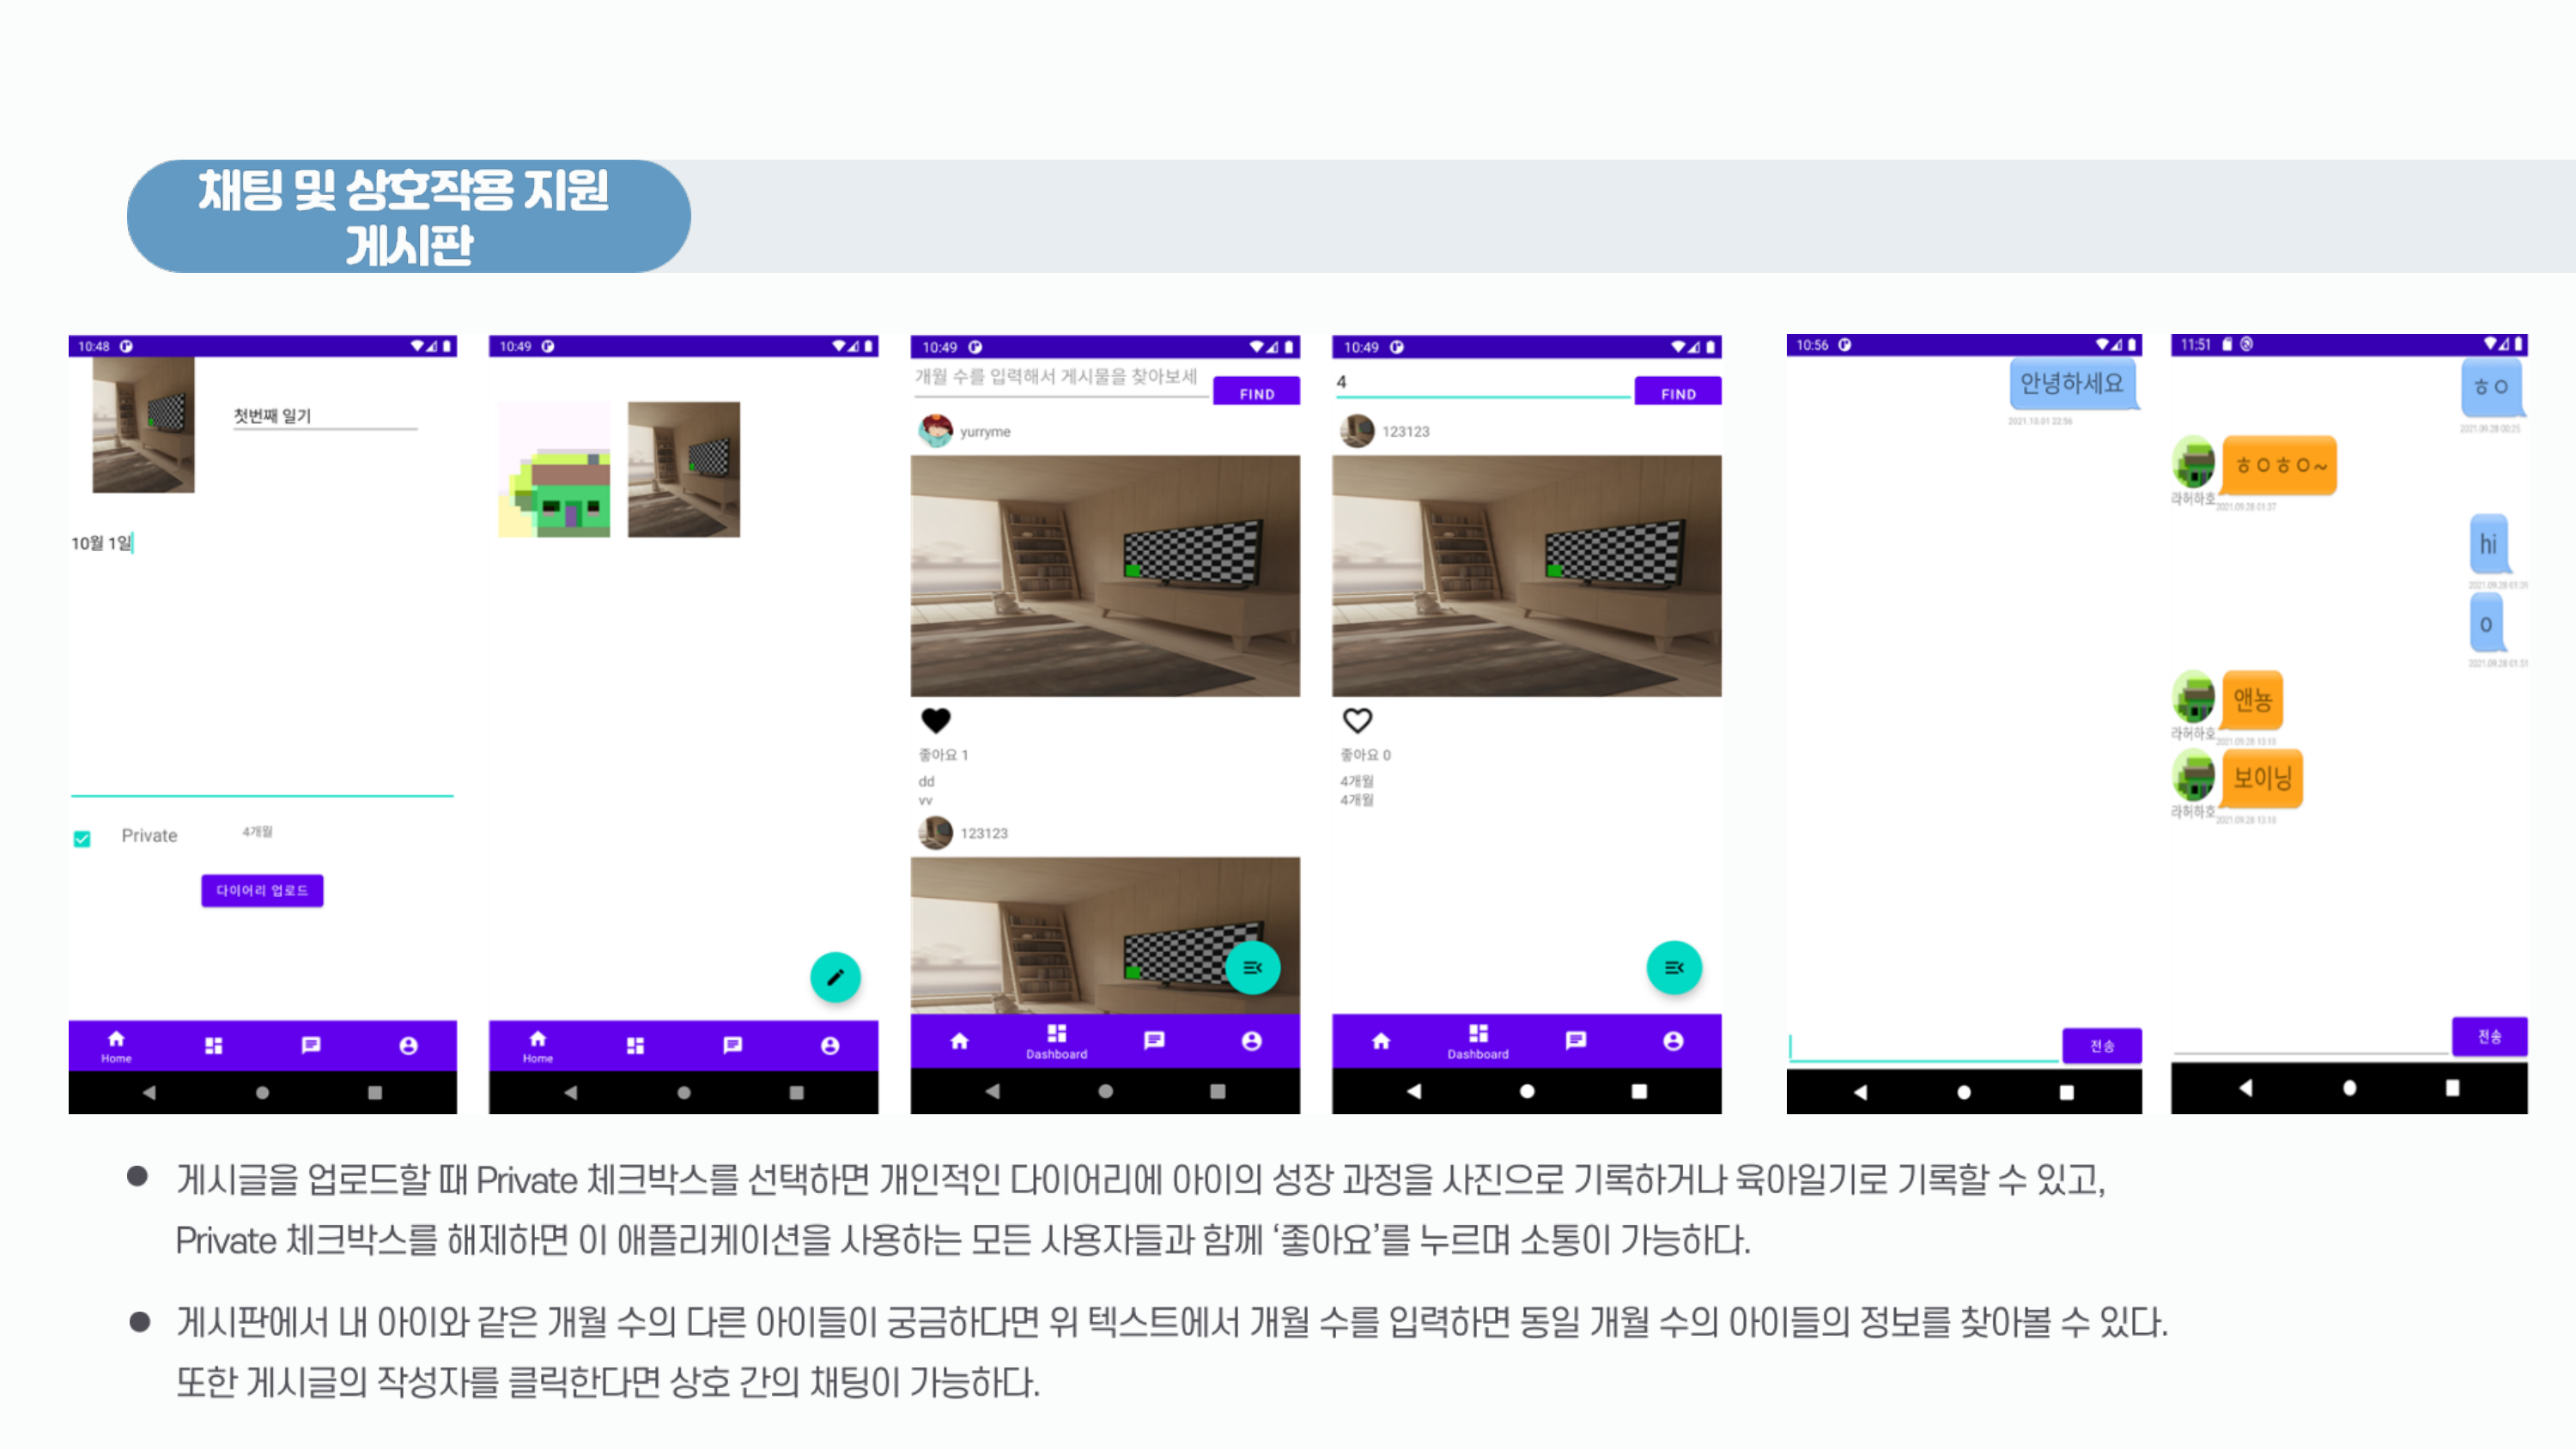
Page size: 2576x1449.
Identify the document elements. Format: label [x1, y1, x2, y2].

text_box [130, 1312, 151, 1333]
text_box [1786, 334, 2530, 1114]
text_box [127, 1166, 149, 1188]
picture [169, 1292, 2188, 1422]
text_box [692, 160, 2576, 273]
picture [169, 1149, 2125, 1279]
picture [143, 153, 641, 298]
text_box [127, 160, 139, 273]
text_box [68, 334, 1724, 1114]
text_box [646, 160, 691, 273]
